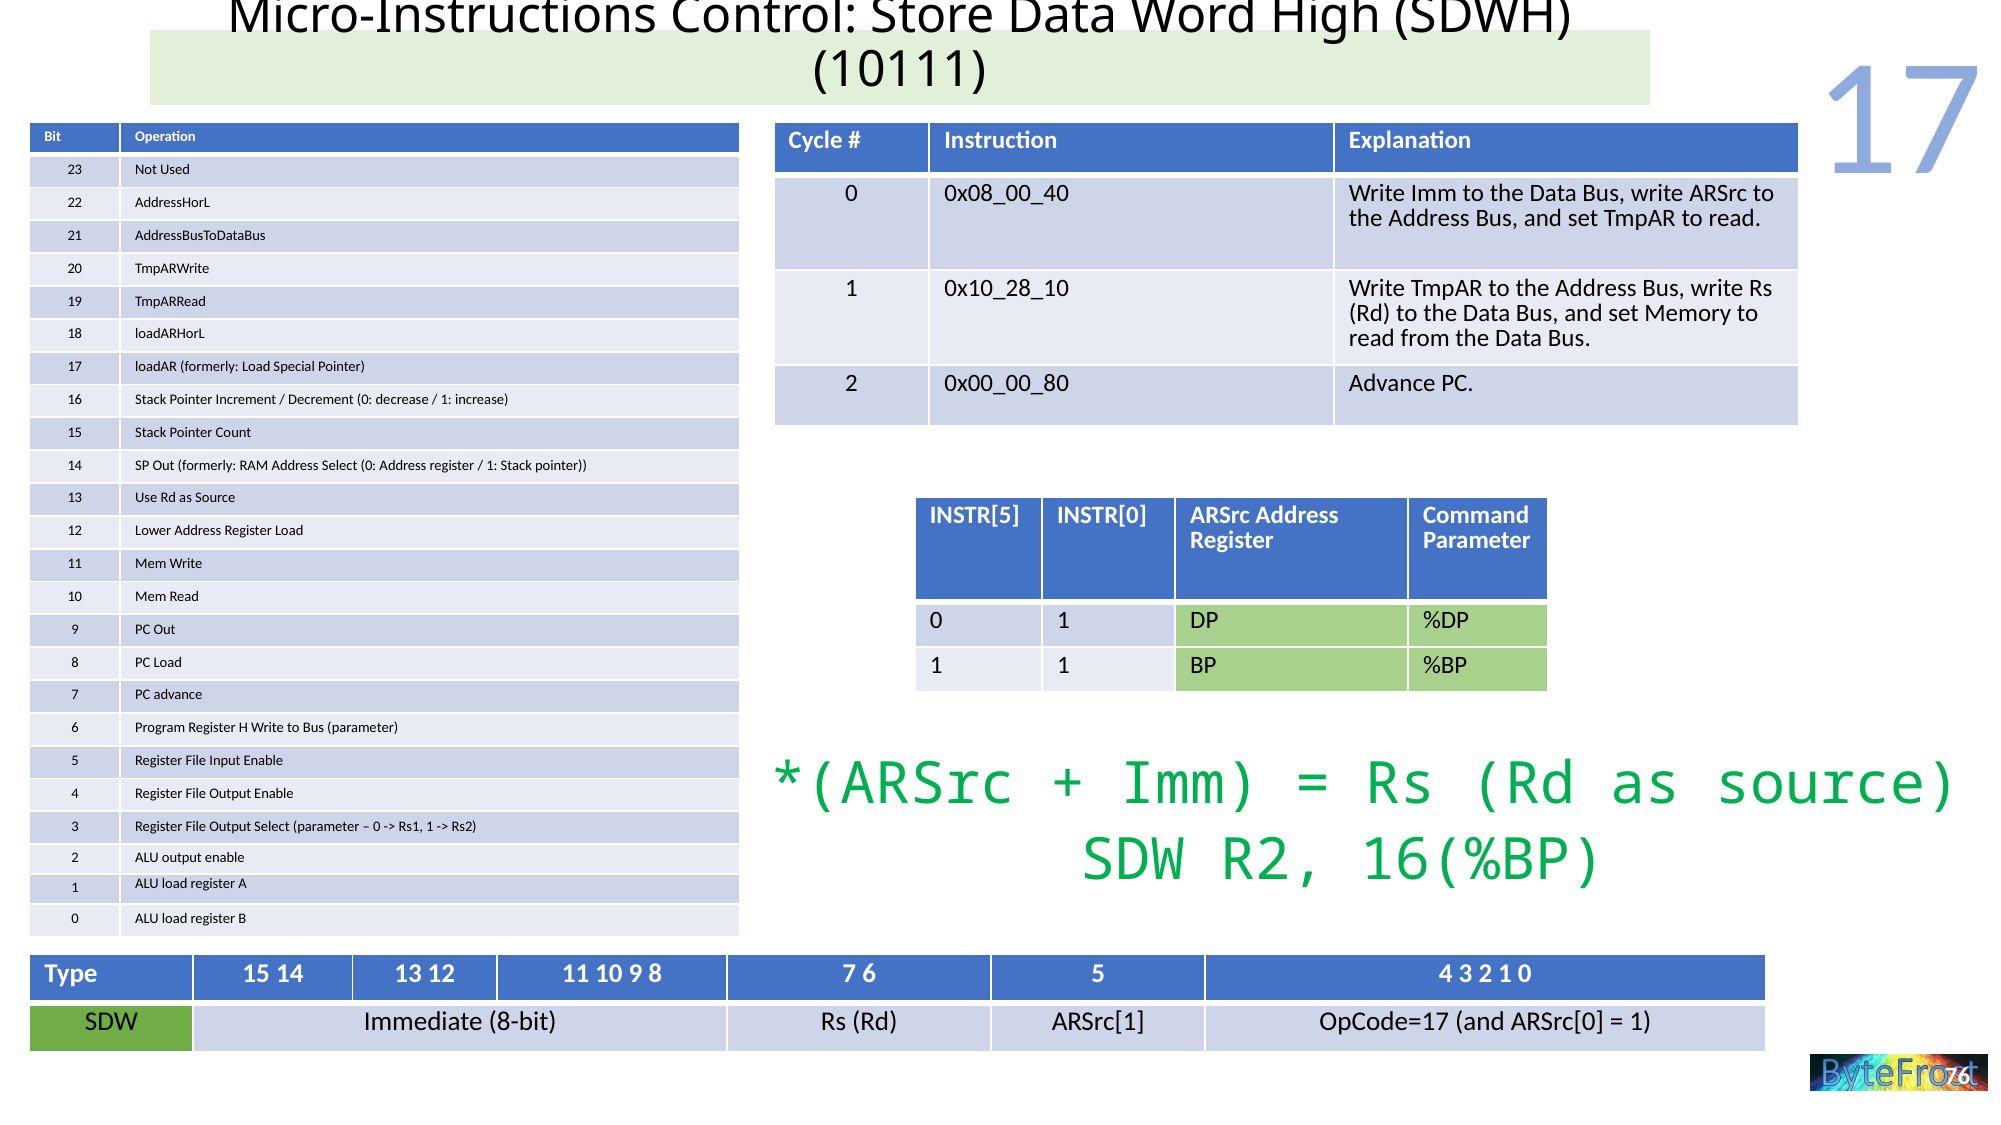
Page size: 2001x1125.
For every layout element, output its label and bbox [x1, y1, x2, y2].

table_cell [30, 385, 119, 416]
table_cell [121, 779, 739, 810]
table_cell [30, 714, 119, 745]
table_cell [775, 178, 928, 269]
table_cell [1043, 605, 1174, 646]
table_cell [30, 582, 119, 613]
text_box [1535, 1044, 1986, 1105]
table_cell [930, 271, 1333, 364]
title [150, 29, 1650, 105]
text_box [1799, 0, 1999, 215]
table_header [1043, 498, 1174, 599]
table_header [1335, 123, 1798, 172]
table_cell [1206, 1006, 1765, 1051]
table_header [1409, 498, 1547, 599]
table_cell [30, 648, 119, 679]
table_cell [121, 484, 739, 515]
table_header [498, 955, 726, 1000]
table_cell [30, 1006, 192, 1051]
table_cell [1335, 178, 1798, 269]
table_cell [30, 254, 119, 285]
table_cell [1335, 366, 1798, 425]
picture [1810, 1054, 1988, 1091]
table_cell [930, 366, 1333, 425]
table_cell [1043, 648, 1174, 691]
table_cell [30, 353, 119, 384]
table_cell [194, 1006, 726, 1051]
table_cell [30, 157, 119, 187]
table_header [121, 123, 739, 152]
table_cell [30, 681, 119, 712]
table_cell [30, 287, 119, 318]
table_cell [30, 845, 119, 873]
table_cell [121, 812, 739, 843]
table_cell [121, 845, 739, 873]
table_cell [121, 648, 739, 679]
table_cell [121, 188, 739, 219]
table_header [30, 955, 192, 1000]
table_cell [121, 221, 739, 252]
table_cell [1176, 648, 1407, 691]
table_cell [30, 875, 119, 903]
table_cell [121, 905, 739, 936]
table_cell [121, 681, 739, 712]
table_header [353, 955, 496, 1000]
table_cell [121, 254, 739, 285]
table_cell [916, 648, 1041, 691]
table_cell [1176, 605, 1407, 646]
table_cell [30, 221, 119, 252]
table_cell [121, 747, 739, 778]
table_header [992, 955, 1204, 1000]
table_cell [30, 418, 119, 449]
table_cell [30, 320, 119, 351]
table_header [30, 123, 119, 152]
table_cell [121, 714, 739, 745]
table_cell [30, 747, 119, 778]
table_cell [121, 157, 739, 187]
table_cell [121, 615, 739, 646]
table_header [194, 955, 352, 1000]
table_cell [30, 779, 119, 810]
table_cell [1335, 271, 1798, 364]
table_cell [121, 353, 739, 384]
table_cell [775, 366, 928, 425]
table_cell [121, 287, 739, 318]
table_cell [992, 1006, 1204, 1051]
table_cell [121, 418, 739, 449]
table_cell [30, 905, 119, 936]
table_header [916, 498, 1041, 599]
table_cell [121, 875, 739, 903]
table_header [728, 955, 990, 1000]
text_box [755, 737, 1975, 899]
table_cell [121, 550, 739, 581]
table_cell [30, 615, 119, 646]
table_cell [916, 605, 1041, 646]
table_cell [30, 451, 119, 482]
table_cell [1409, 605, 1547, 646]
table_cell [775, 271, 928, 364]
table_header [775, 123, 928, 172]
table_cell [30, 550, 119, 581]
table_header [1176, 498, 1407, 599]
table_cell [30, 517, 119, 548]
table_cell [121, 451, 739, 482]
table_cell [121, 582, 739, 613]
table_cell [121, 320, 739, 351]
table_cell [30, 188, 119, 219]
table_cell [121, 385, 739, 416]
table_cell [728, 1006, 990, 1051]
table_header [930, 123, 1333, 172]
table_cell [30, 484, 119, 515]
table_cell [121, 517, 739, 548]
table_cell [930, 178, 1333, 269]
table_header [1206, 955, 1765, 1000]
table_cell [30, 812, 119, 843]
table_cell [1409, 648, 1547, 691]
